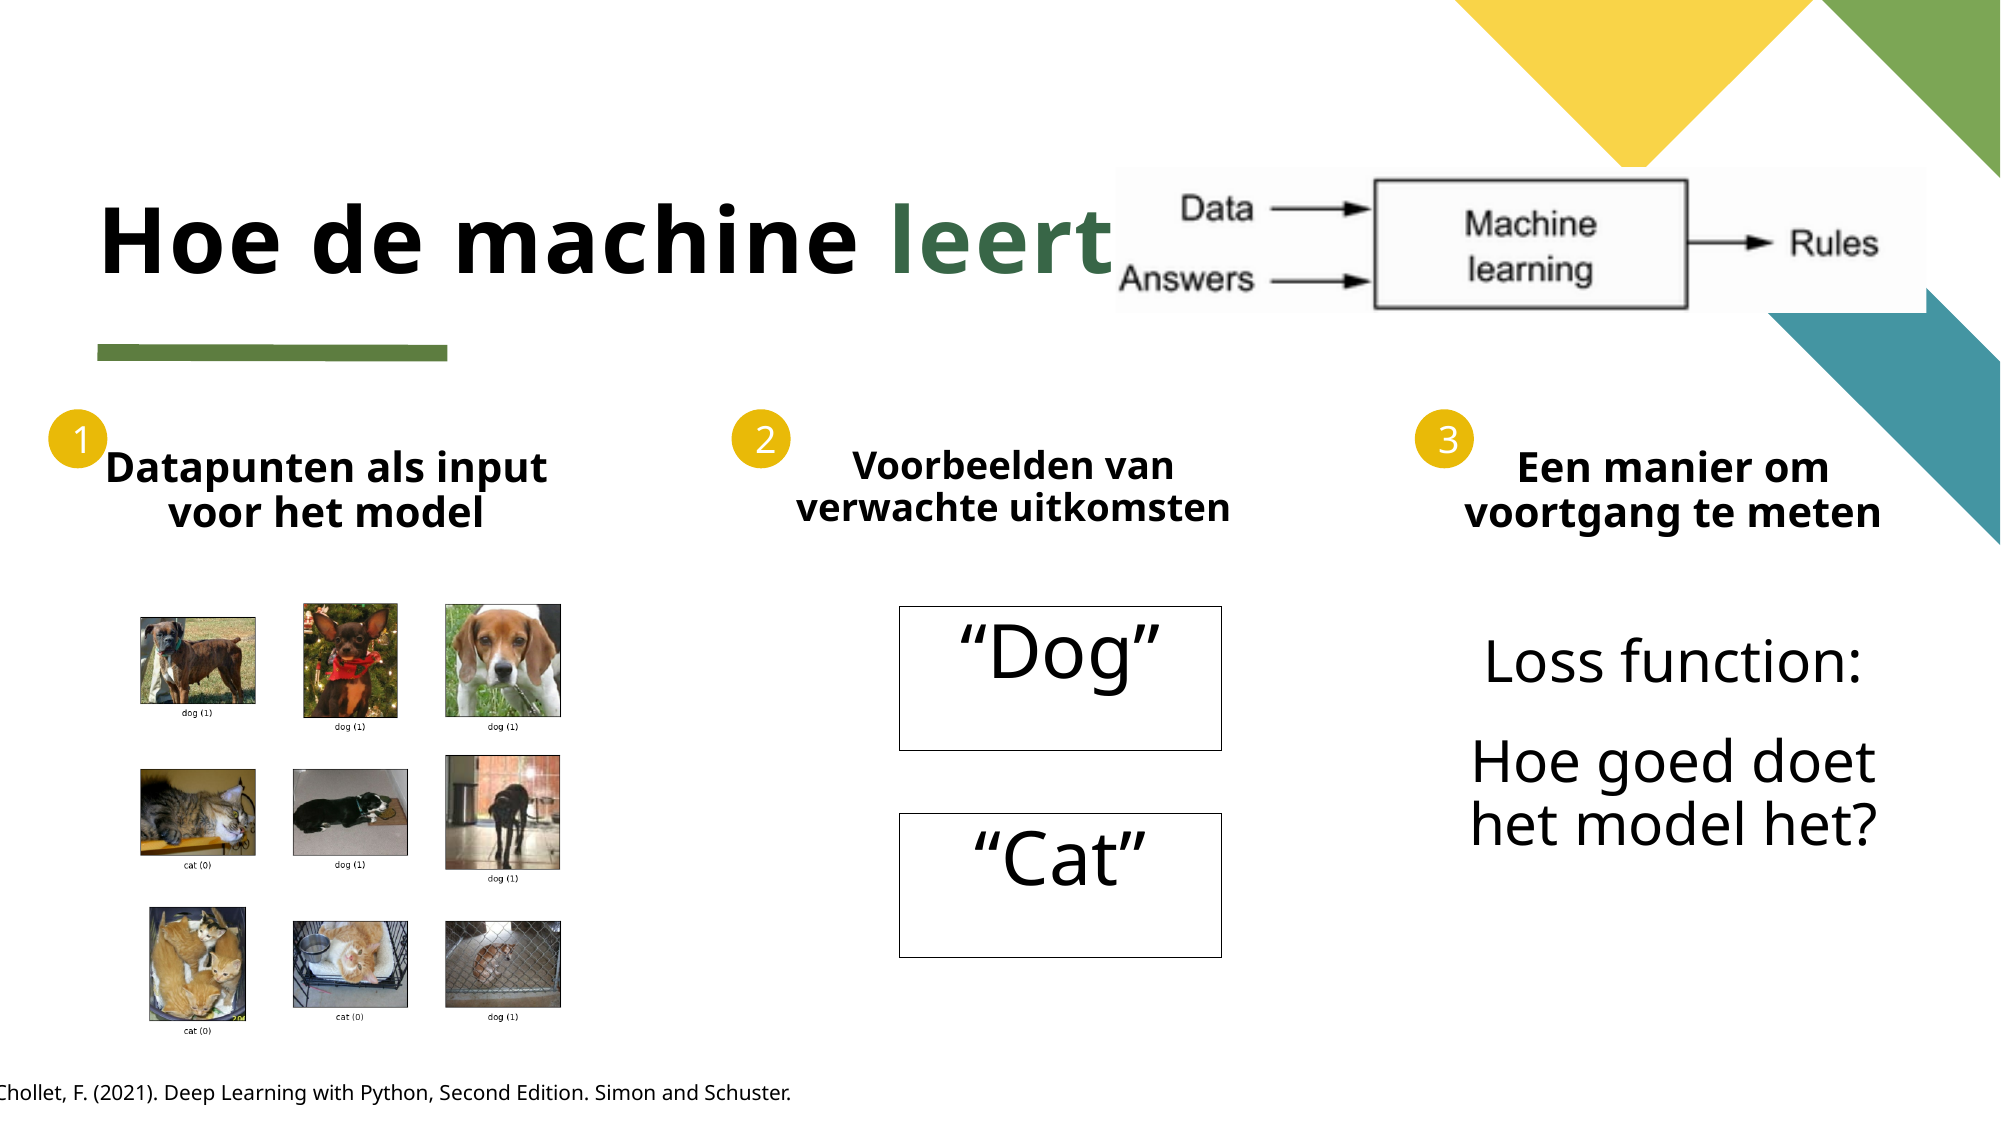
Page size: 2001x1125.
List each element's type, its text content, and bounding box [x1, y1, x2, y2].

list Datapunten als input voor het model [97, 439, 556, 538]
text_box 1 [47, 408, 109, 470]
title Hoe de machine leert [97, 45, 1702, 291]
text_box “Dog” [899, 606, 1222, 751]
text_box Chollet, F. (2021). Deep Learning with Python, Second Edition. Simon and Schuster. [0, 1071, 807, 1112]
text_box Een manier om voortgang te meten [1444, 438, 1903, 563]
picture [72, 538, 614, 1080]
text_box “Cat” [899, 813, 1222, 958]
text_box 2 [730, 408, 792, 470]
text_box Voorbeelden van verwachte uitkomsten [785, 438, 1244, 563]
text_box Loss function: Hoe goed doet het model het? [1437, 624, 1910, 908]
text_box 3 [1413, 408, 1475, 470]
picture [1115, 167, 1927, 313]
